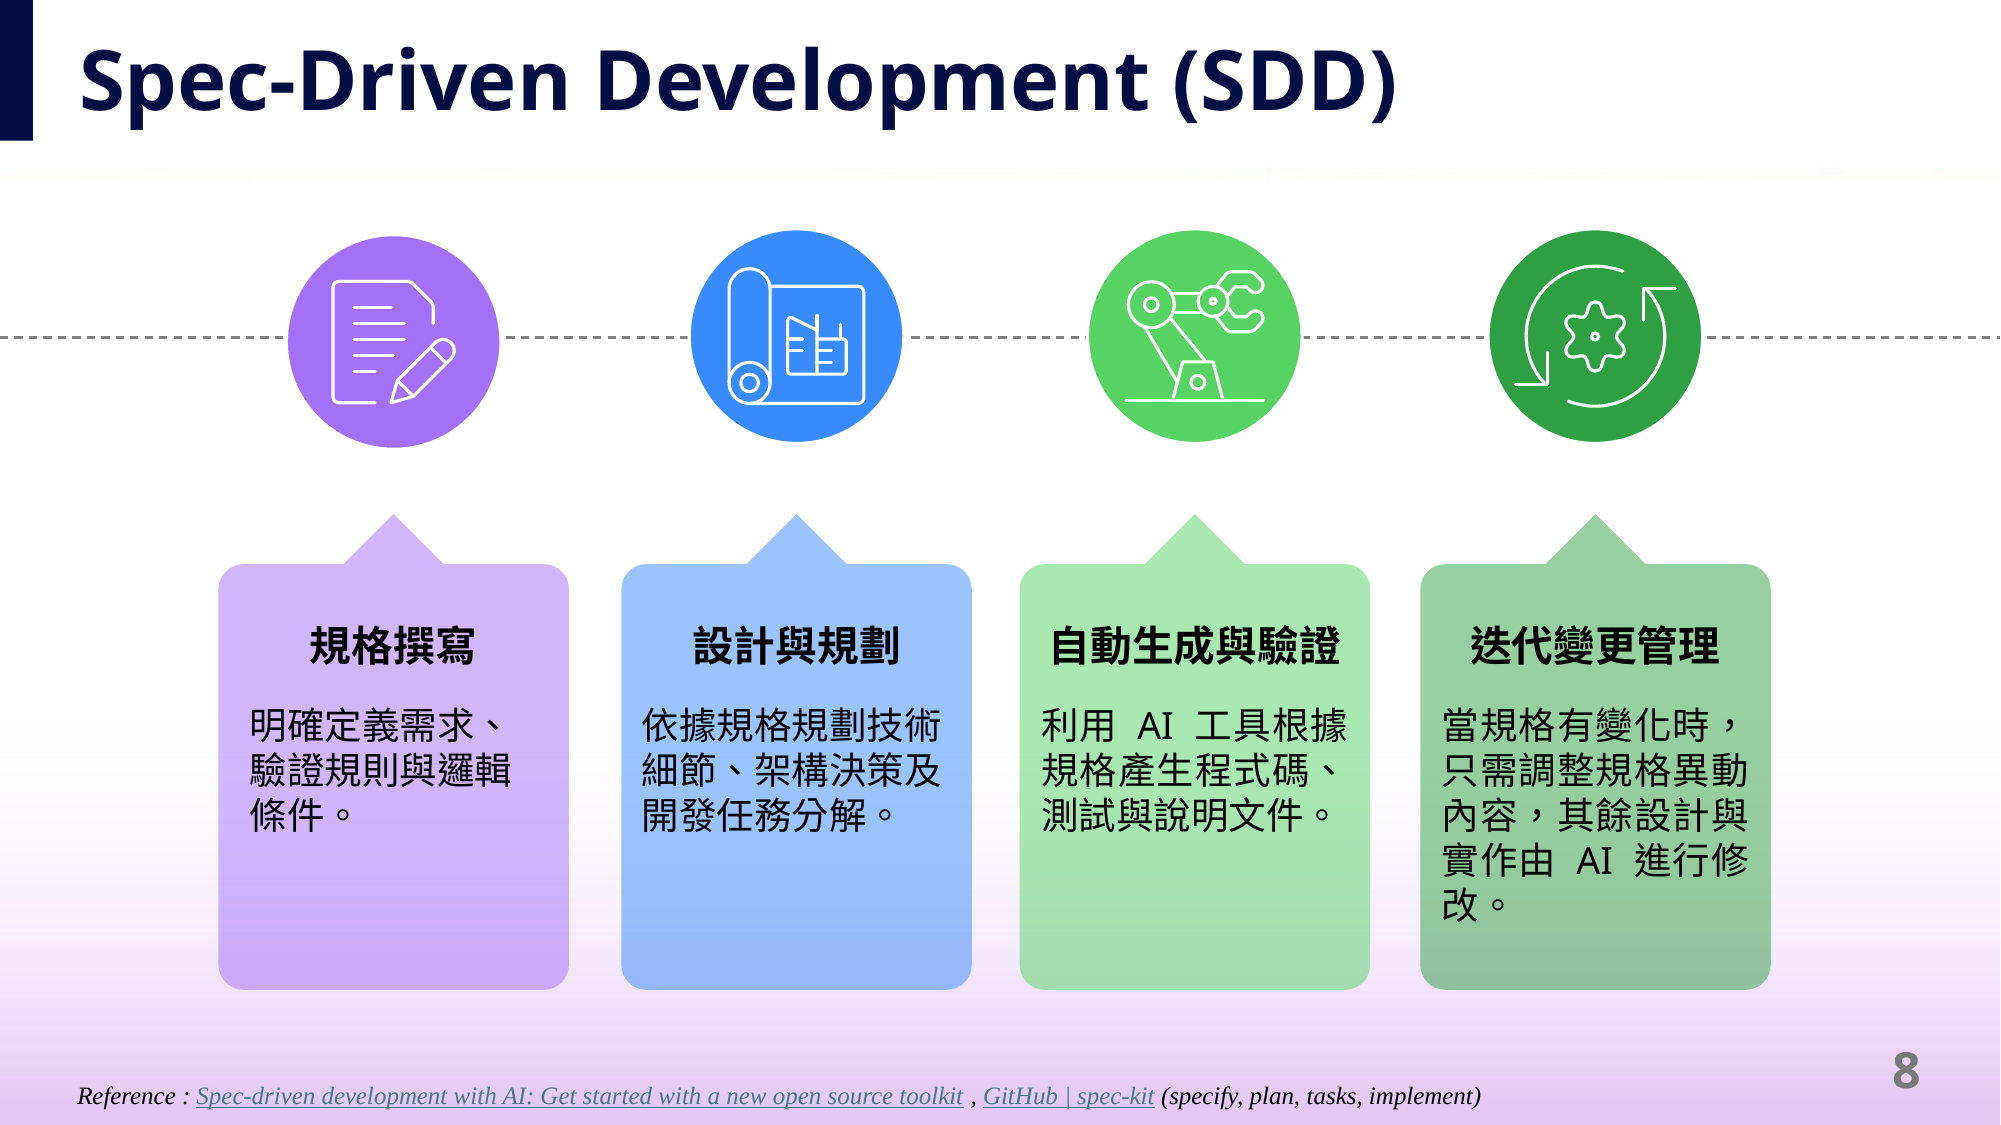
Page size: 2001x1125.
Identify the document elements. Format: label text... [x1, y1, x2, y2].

text_box [1019, 514, 1371, 990]
text_box 明確定義需求、驗證規則與邏輯條件。 [234, 694, 553, 845]
text_box 迭代變更管理 [1455, 612, 1736, 678]
text_box [621, 514, 972, 990]
text_box 利用 AI 工具根據規格產生程式碼、測試與說明文件。 [1026, 694, 1363, 845]
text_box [1487, 228, 1704, 444]
text_box [1420, 514, 1771, 990]
slide_number 8 [1485, 1042, 1936, 1103]
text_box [688, 228, 905, 444]
text_box Reference : Spec-driven development with AI: Get started with a new open source toolkit , GitHub | spec-kit (specify, plan, tasks, implement) [62, 1072, 1497, 1125]
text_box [285, 234, 502, 450]
title Spec-Driven Development (SDD) [64, 36, 1936, 131]
text_box 設計與規劃 [677, 612, 916, 678]
text_box 當規格有變化時，只需調整規格異動內容，其餘設計與實作由 AI 進行修改。 [1427, 694, 1764, 935]
text_box [218, 514, 569, 990]
text_box 自動生成與驗證 [1033, 612, 1356, 678]
text_box 依據規格規劃技術細節、架構決策及開發任務分解。 [627, 694, 966, 845]
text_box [1086, 228, 1303, 444]
picture [0, 0, 2001, 1125]
text_box 規格撰寫 [295, 612, 492, 678]
